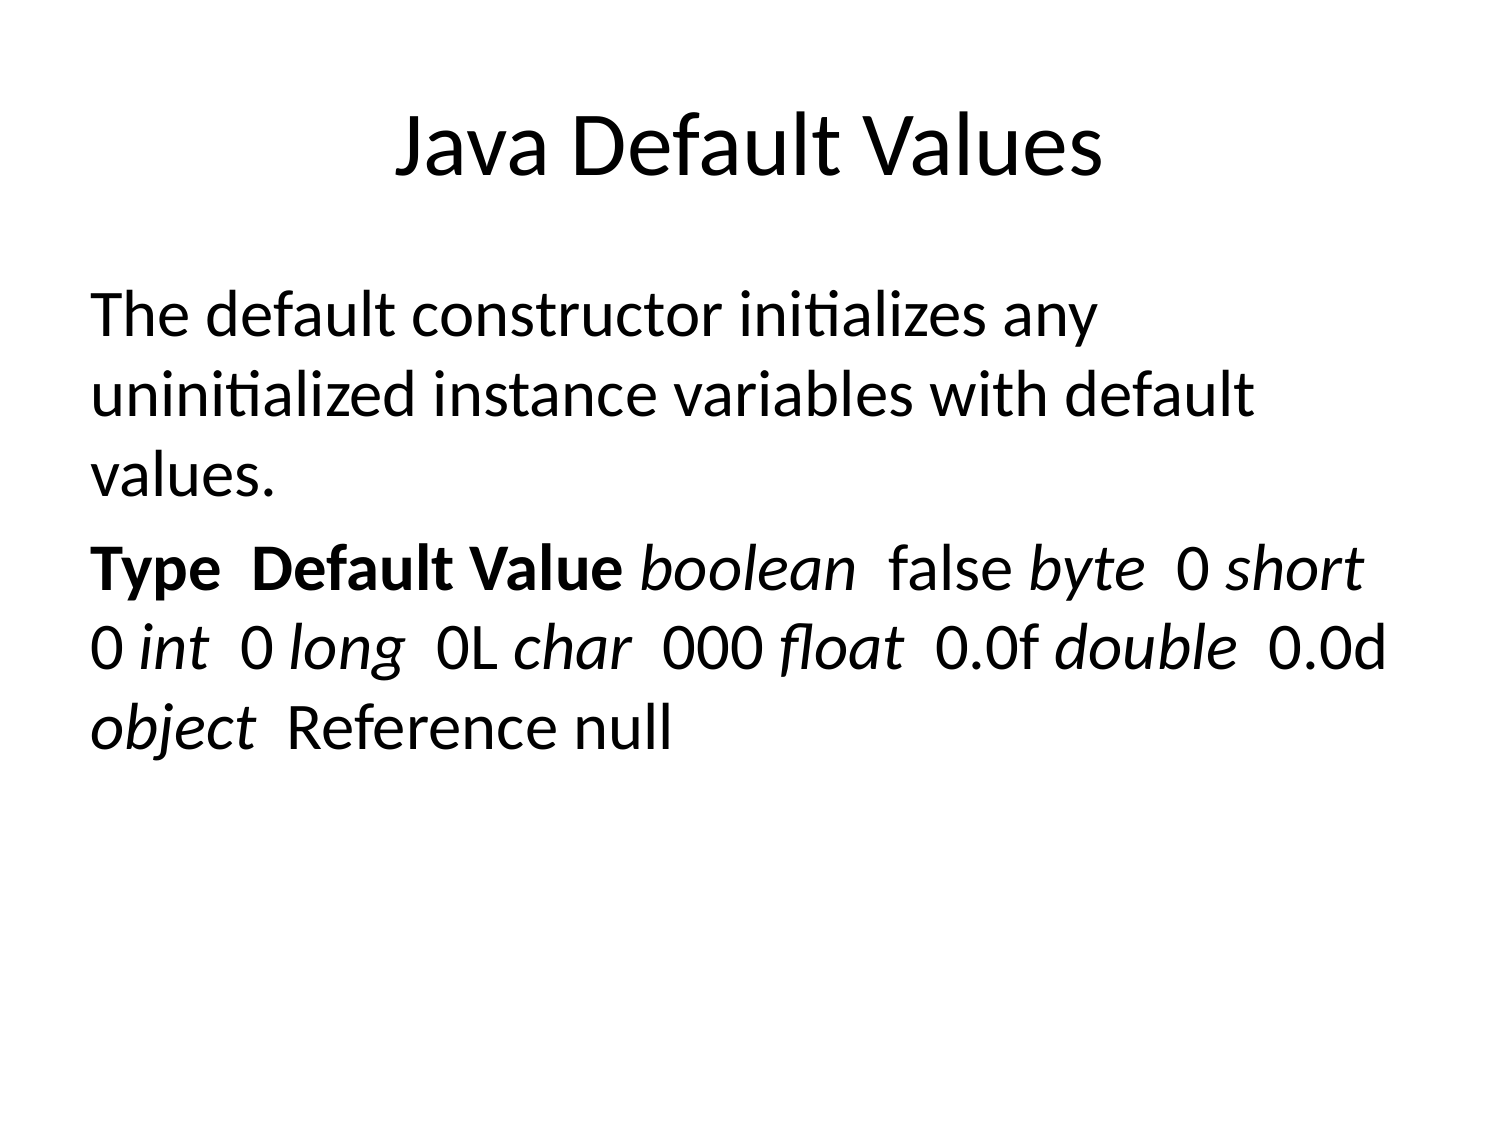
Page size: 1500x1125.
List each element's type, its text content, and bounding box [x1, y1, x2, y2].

title Java Default Values [75, 45, 1425, 233]
